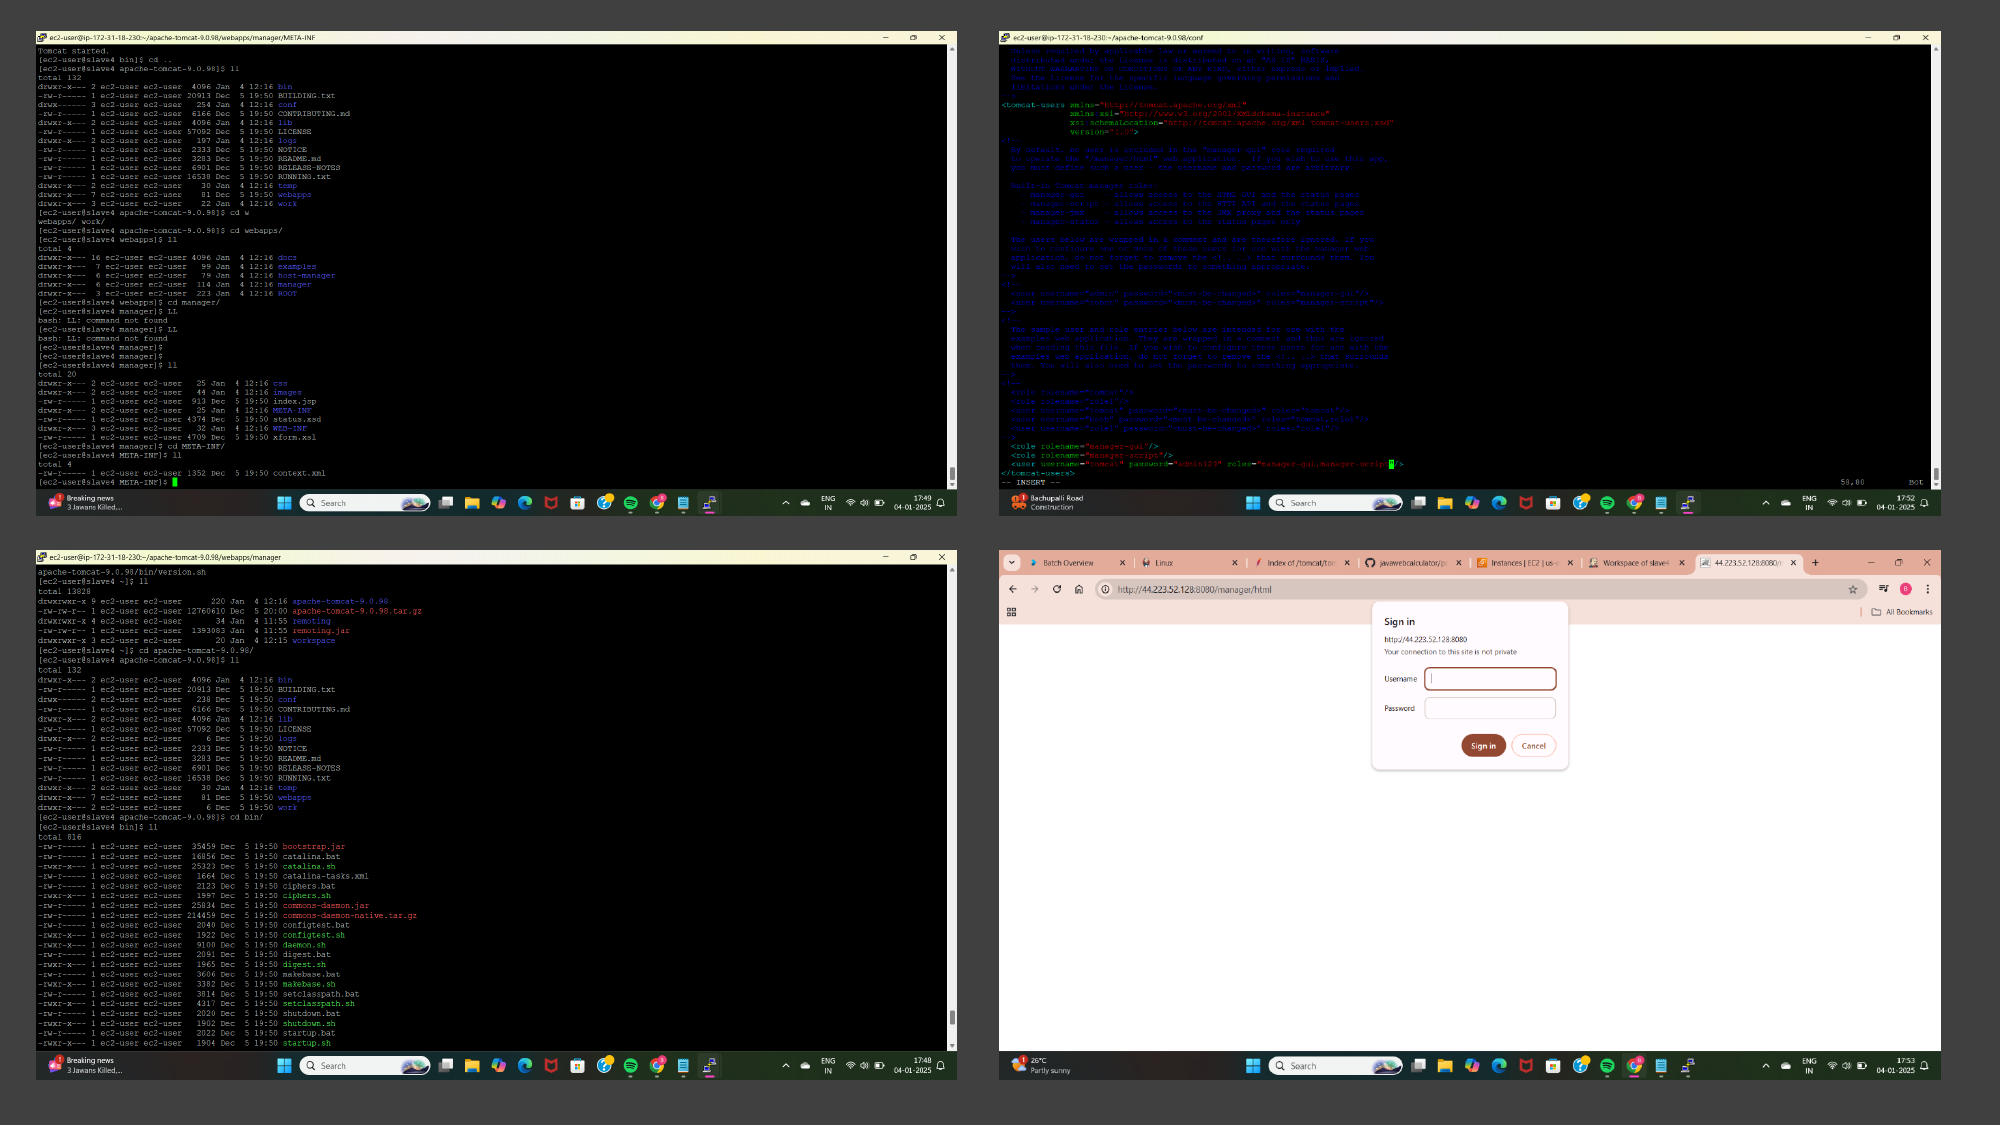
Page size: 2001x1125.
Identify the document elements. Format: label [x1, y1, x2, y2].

picture [999, 31, 1941, 517]
picture [999, 550, 1941, 1080]
picture [36, 31, 958, 517]
picture [36, 550, 958, 1080]
